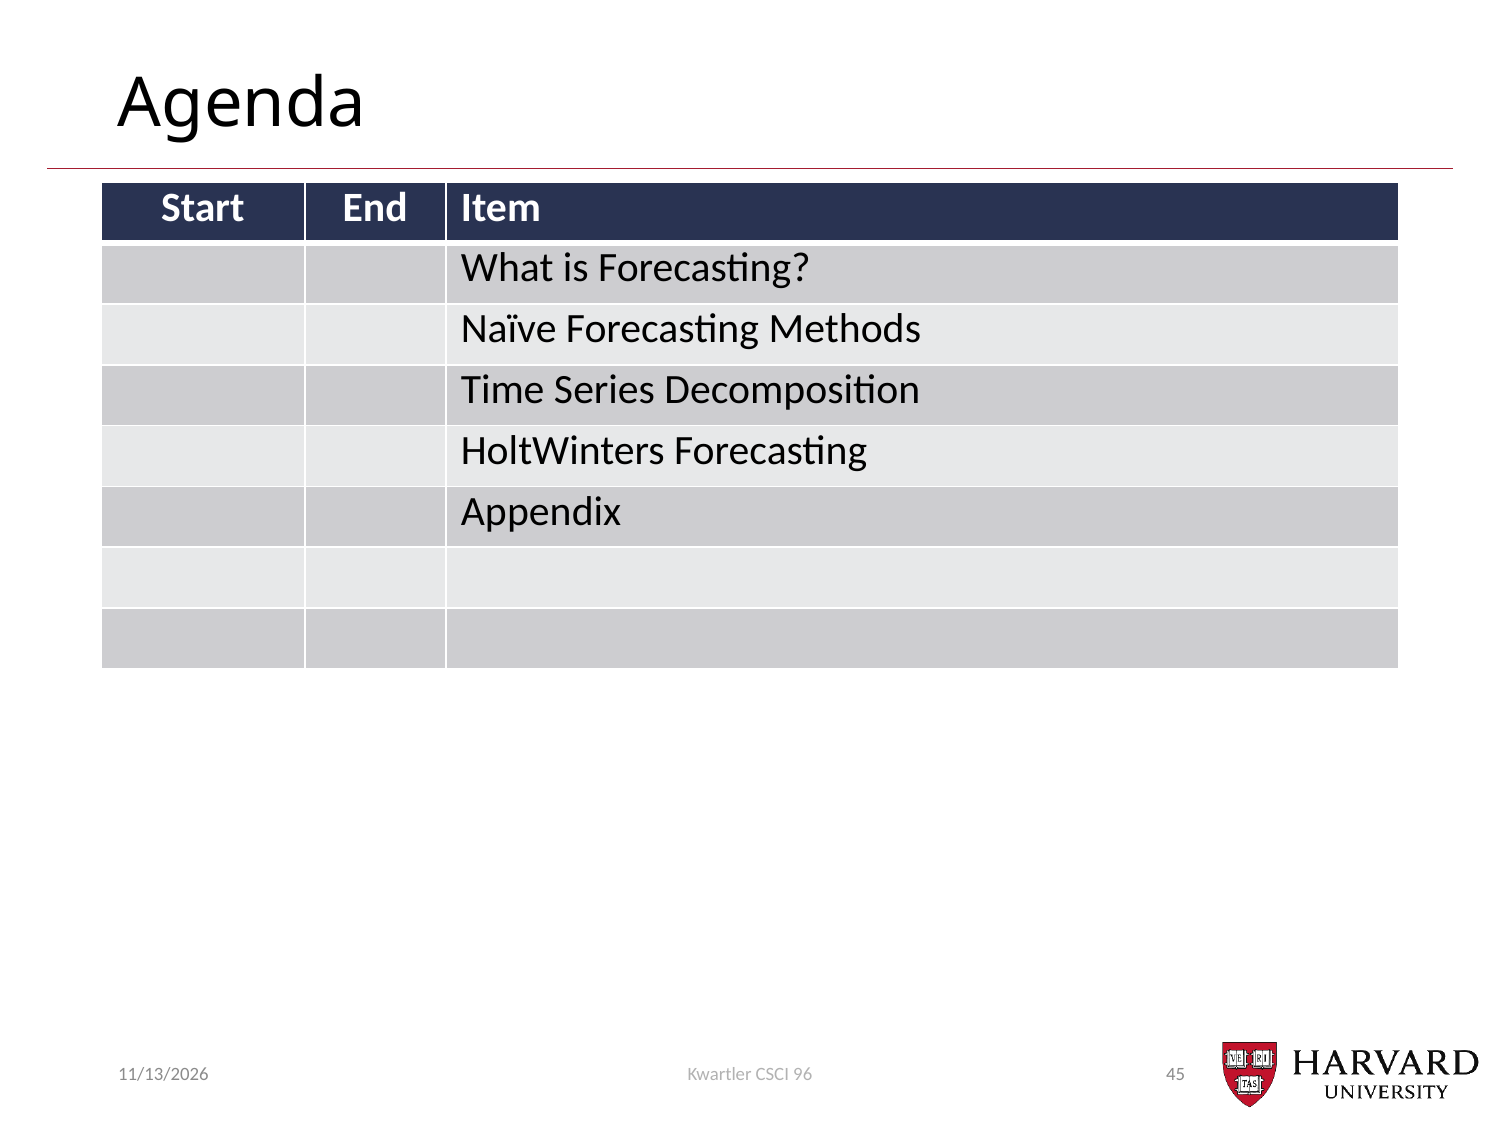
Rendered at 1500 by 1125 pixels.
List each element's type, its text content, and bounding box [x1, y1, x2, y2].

table_cell [102, 487, 304, 546]
table_cell [447, 548, 1398, 607]
table_cell [306, 366, 445, 425]
table_cell [306, 305, 445, 364]
table_cell [306, 246, 445, 303]
table_cell [306, 548, 445, 607]
title Agenda [103, 59, 1397, 157]
table_cell [102, 426, 304, 486]
table_cell [306, 487, 445, 546]
table_header Start [102, 183, 304, 240]
table_cell What is Forecasting? [447, 246, 1398, 303]
table_cell [102, 246, 304, 303]
table_cell [102, 548, 304, 607]
table_cell [306, 609, 445, 668]
footer Kwartler CSCI 96 [496, 1042, 1004, 1103]
table_cell Time Series Decomposition [447, 366, 1398, 425]
table_header Item [447, 183, 1398, 240]
picture [1200, 1024, 1500, 1125]
table_cell [306, 426, 445, 486]
table_cell [447, 609, 1398, 668]
table_cell Appendix [447, 487, 1398, 546]
table_cell HoltWinters Forecasting [447, 426, 1398, 486]
slide_number 45 [1059, 1042, 1200, 1103]
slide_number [103, 1042, 441, 1103]
table_cell [102, 366, 304, 425]
table_cell Naïve Forecasting Methods [447, 305, 1398, 364]
table_cell [102, 609, 304, 668]
table_header End [306, 183, 445, 240]
table_cell [102, 305, 304, 364]
